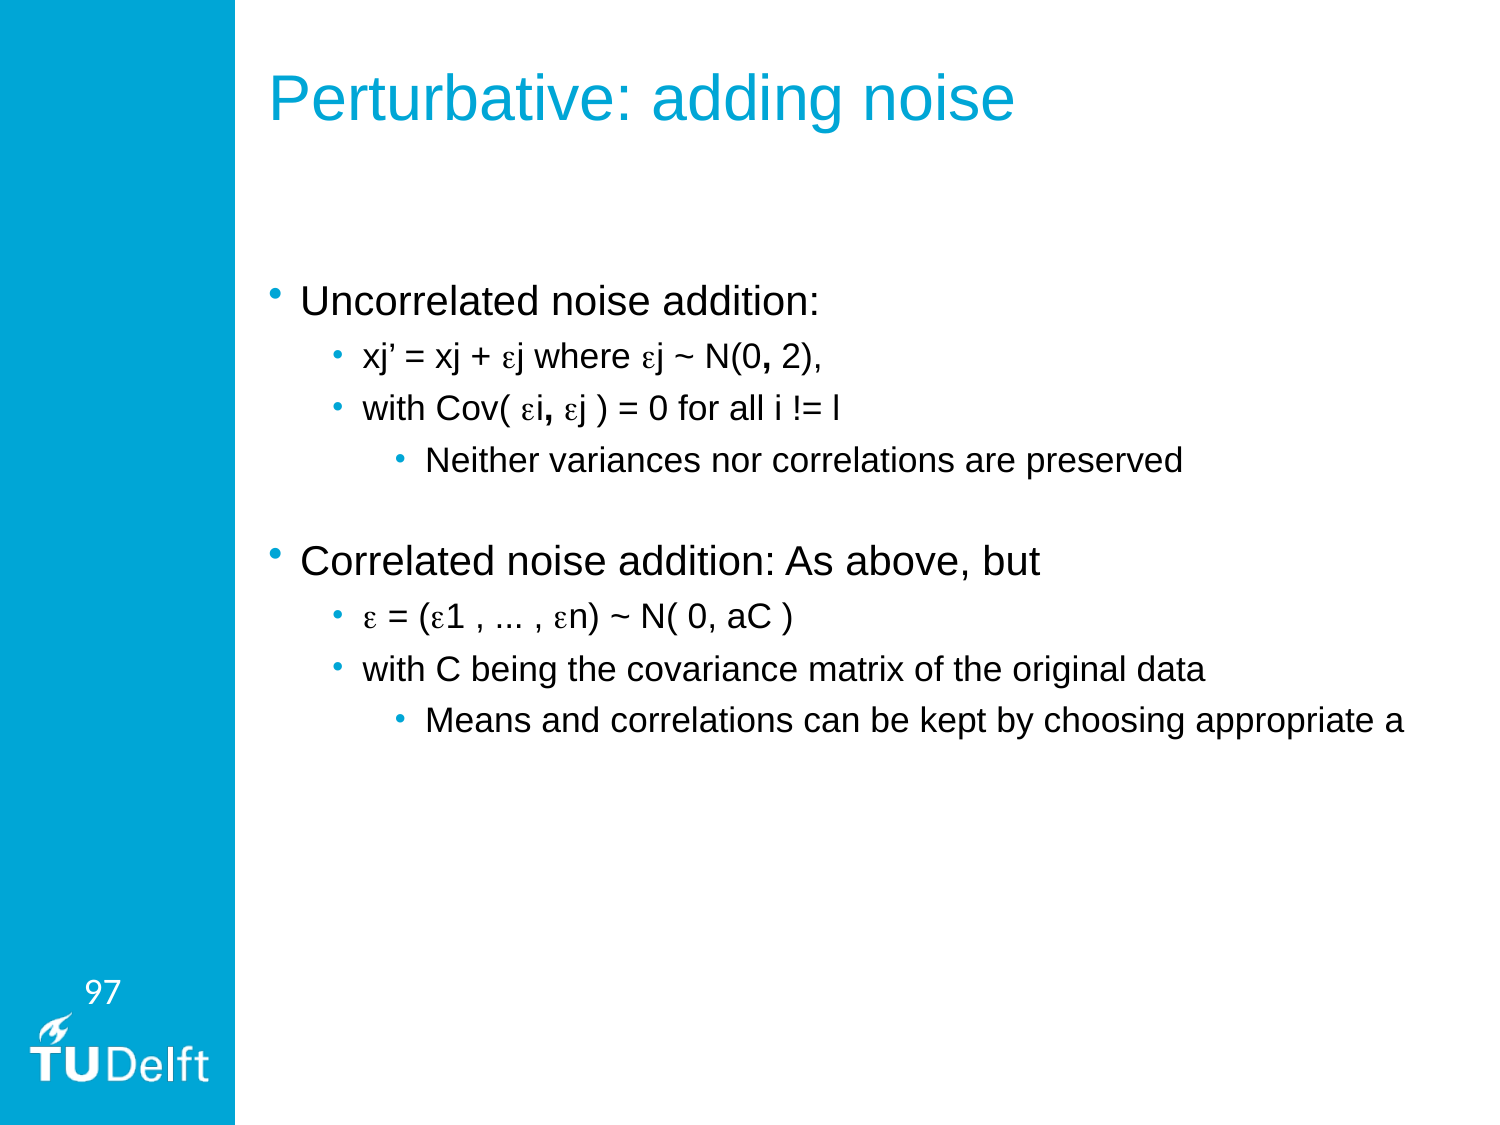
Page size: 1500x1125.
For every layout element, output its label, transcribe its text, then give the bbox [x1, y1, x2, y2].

title Perturbative: adding noise [268, 55, 1423, 231]
list Uncorrelated noise addition: xj’ = xj + j where j ~ N(0, 2), with Cov( i, j ) = 0 for all i != l Neither variances nor correlations are preserved Correlated noise addition: As above, but  = (1 , ... , n) ~ N( 0, aC ) with C being the covariance matrix of the original data Means and correlations can be kept by choosing appropriate a [268, 271, 1500, 1061]
